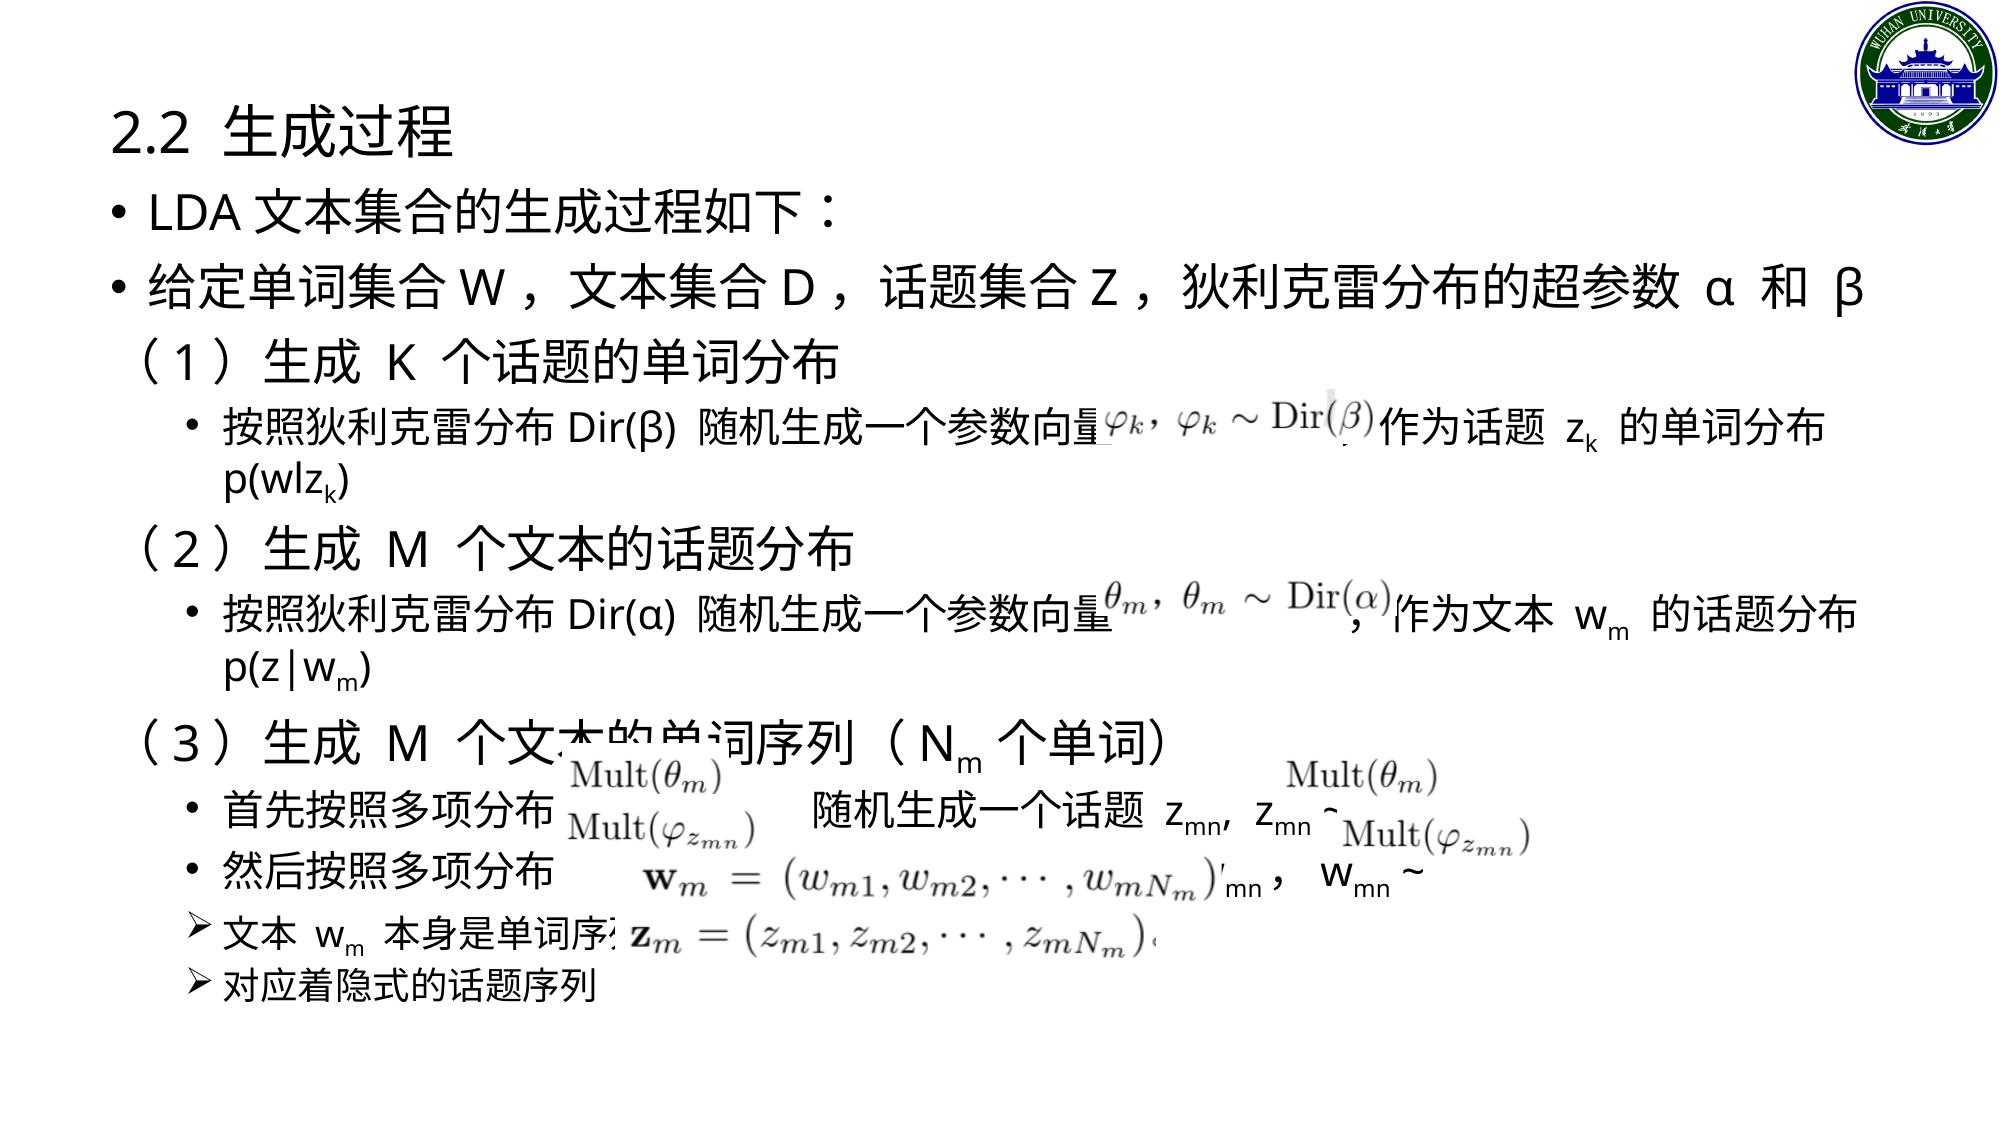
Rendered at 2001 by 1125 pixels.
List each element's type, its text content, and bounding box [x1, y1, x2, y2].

picture [1096, 571, 1397, 616]
list 2.2 生成过程 LDA文本集合的生成过程如下： 给定单词集合W，文本集合D，话题集合Z，狄利克雷分布的超参数 α 和 β （1）生成 K 个话题的单词分布 按照狄利克雷分布Dir(β) 随机生成一个参数向量 ，作为话题 zk 的单词分布 p(wlzk) （2）生成 M 个文本的话题分布 按照狄利克雷分布Dir(α) 随机生成一个参数向量 ，作为文本 wm 的话题分布 p(z|wm) （3）生成 M 个文本的单词序列（Nm 个单词） 首先按照多项分布 随机生成一个话题 zmn, zmn ~ 然后按照多项分布 随机生成一个单词 wmn，wmn ~ 文本 wm 本身是单词序列 对应着隐式的话题序列 [95, 95, 1905, 1049]
picture [1096, 389, 1374, 444]
picture [562, 743, 1222, 969]
picture [1853, 0, 2000, 147]
picture [1278, 743, 1538, 862]
